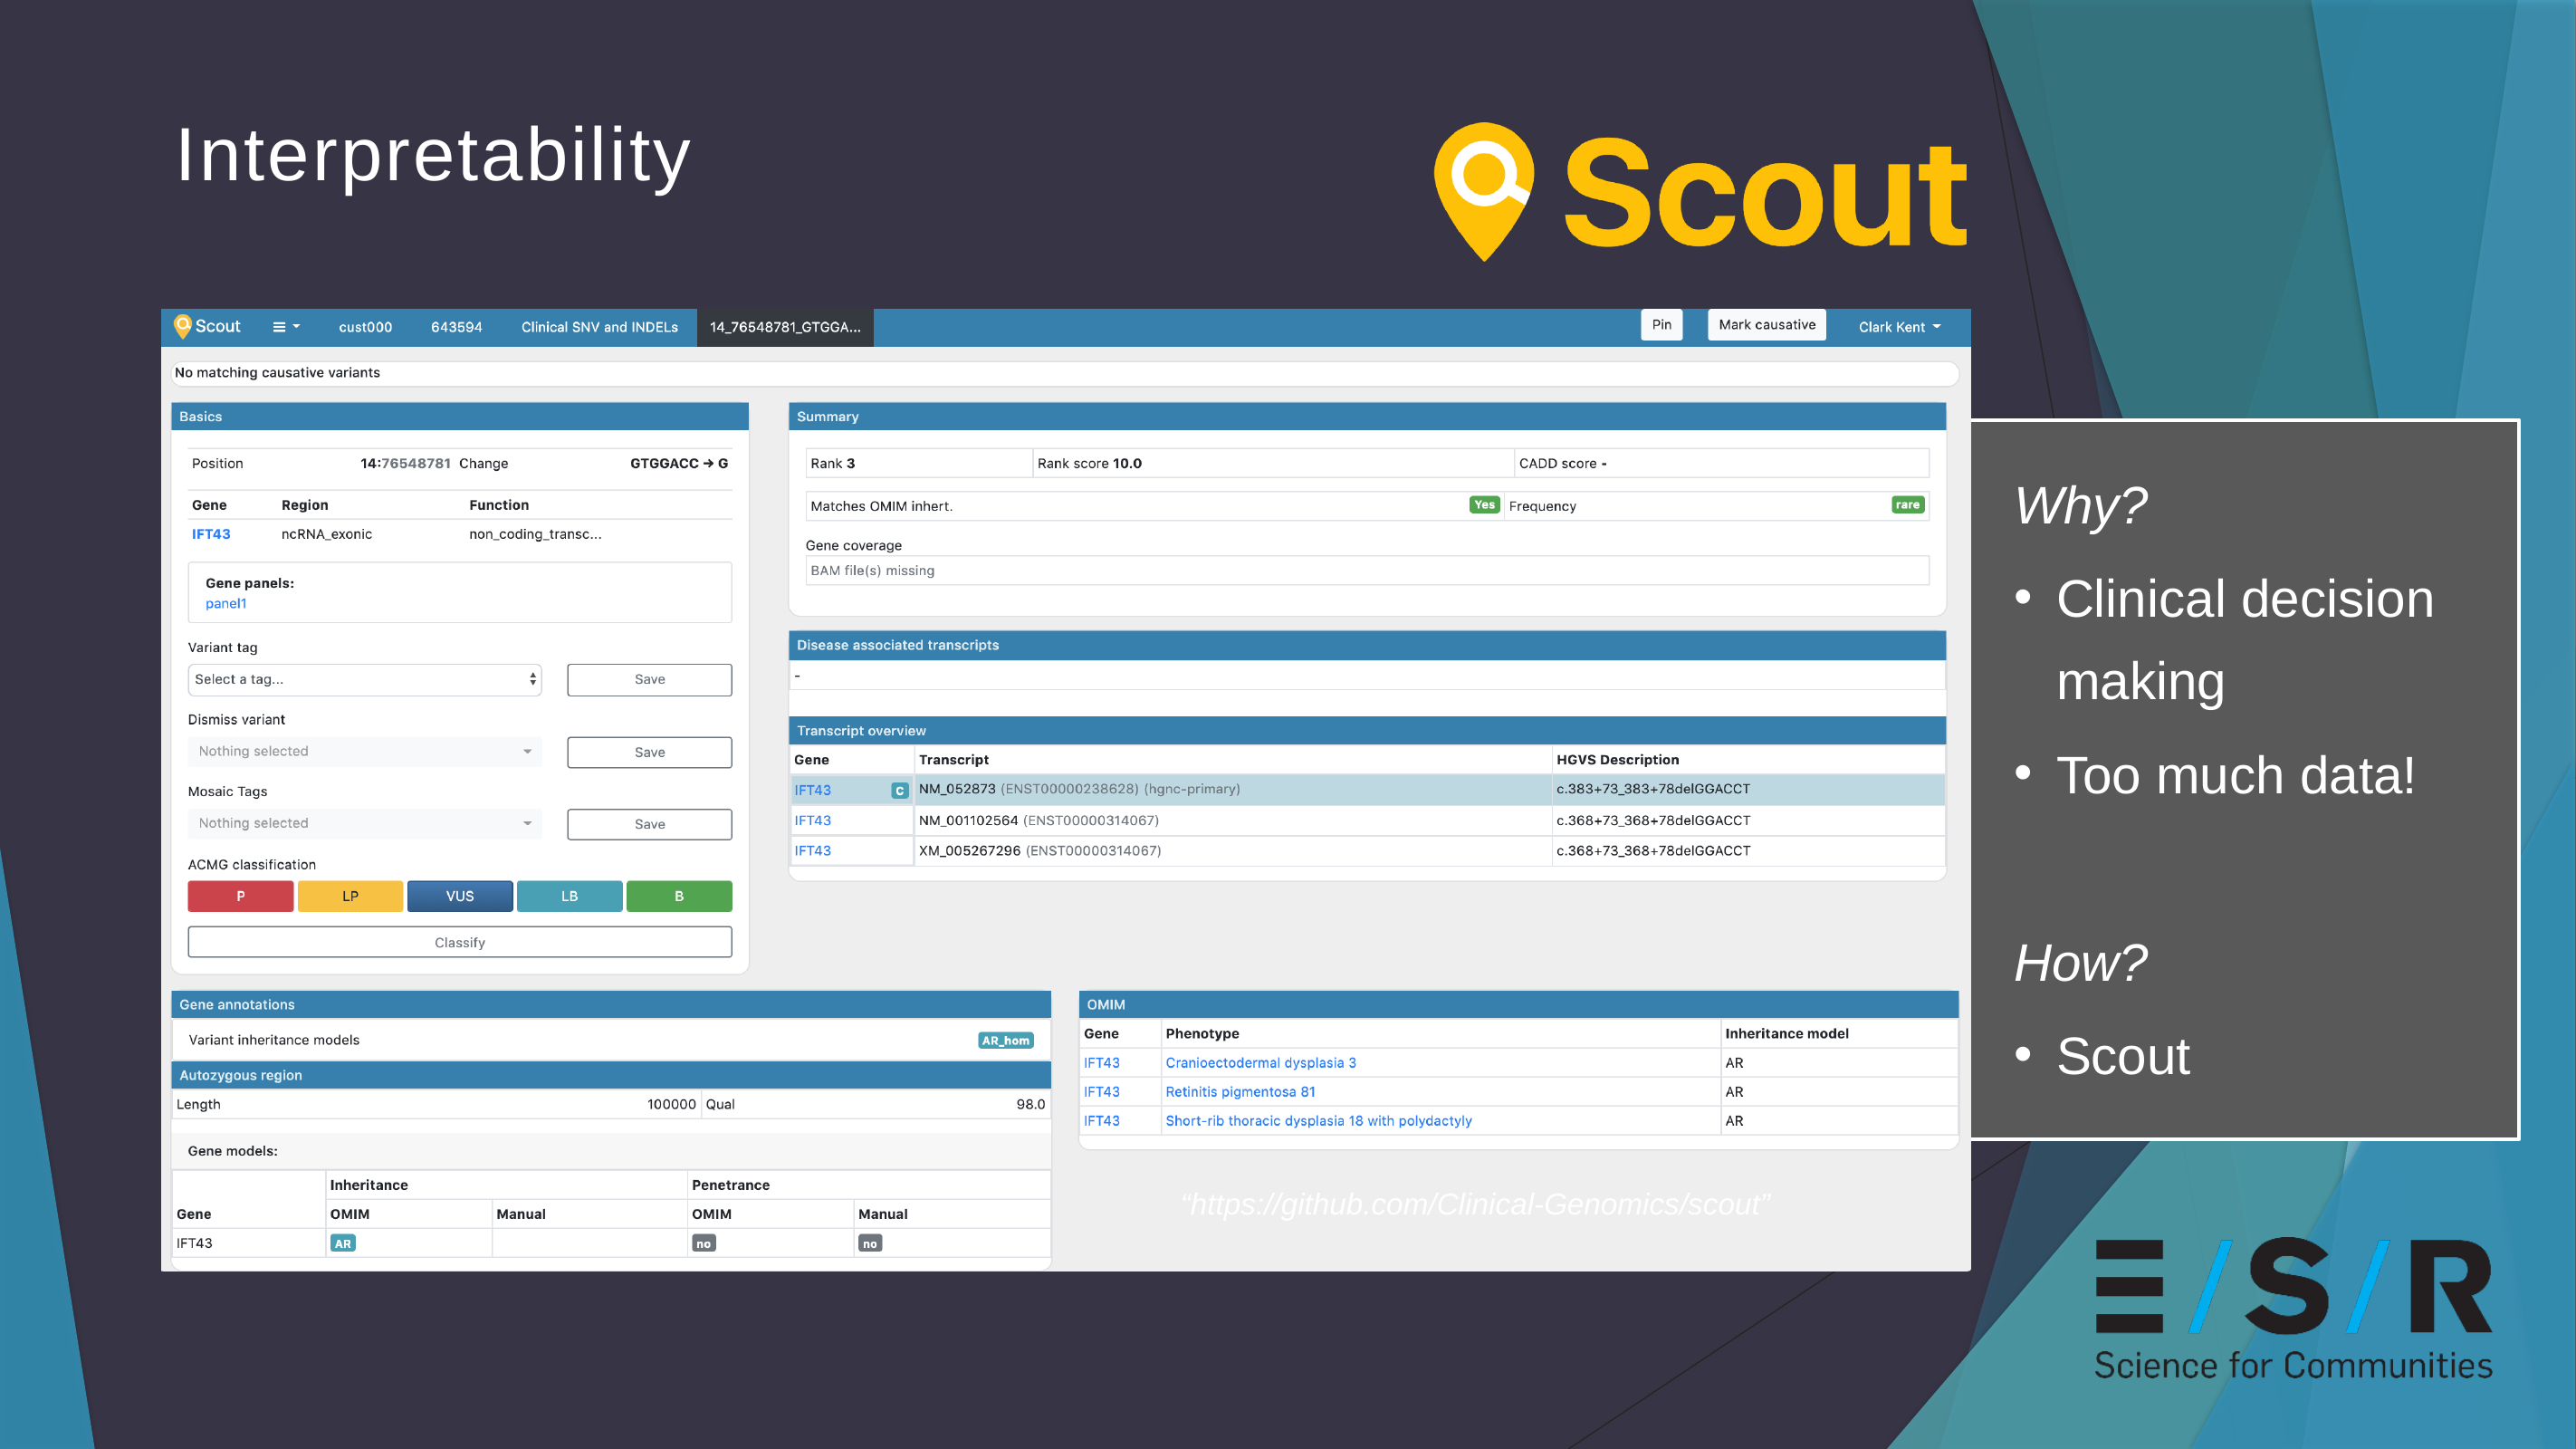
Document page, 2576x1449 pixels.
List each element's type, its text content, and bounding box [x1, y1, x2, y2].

picture [1433, 121, 1972, 263]
text_box Why? Clinical decision making Too much data! How? Scout [2000, 445, 2538, 1092]
picture [161, 309, 1972, 1271]
text_box [1978, 418, 2521, 1140]
picture [2095, 1237, 2493, 1378]
title Interpretability [161, 90, 1961, 308]
